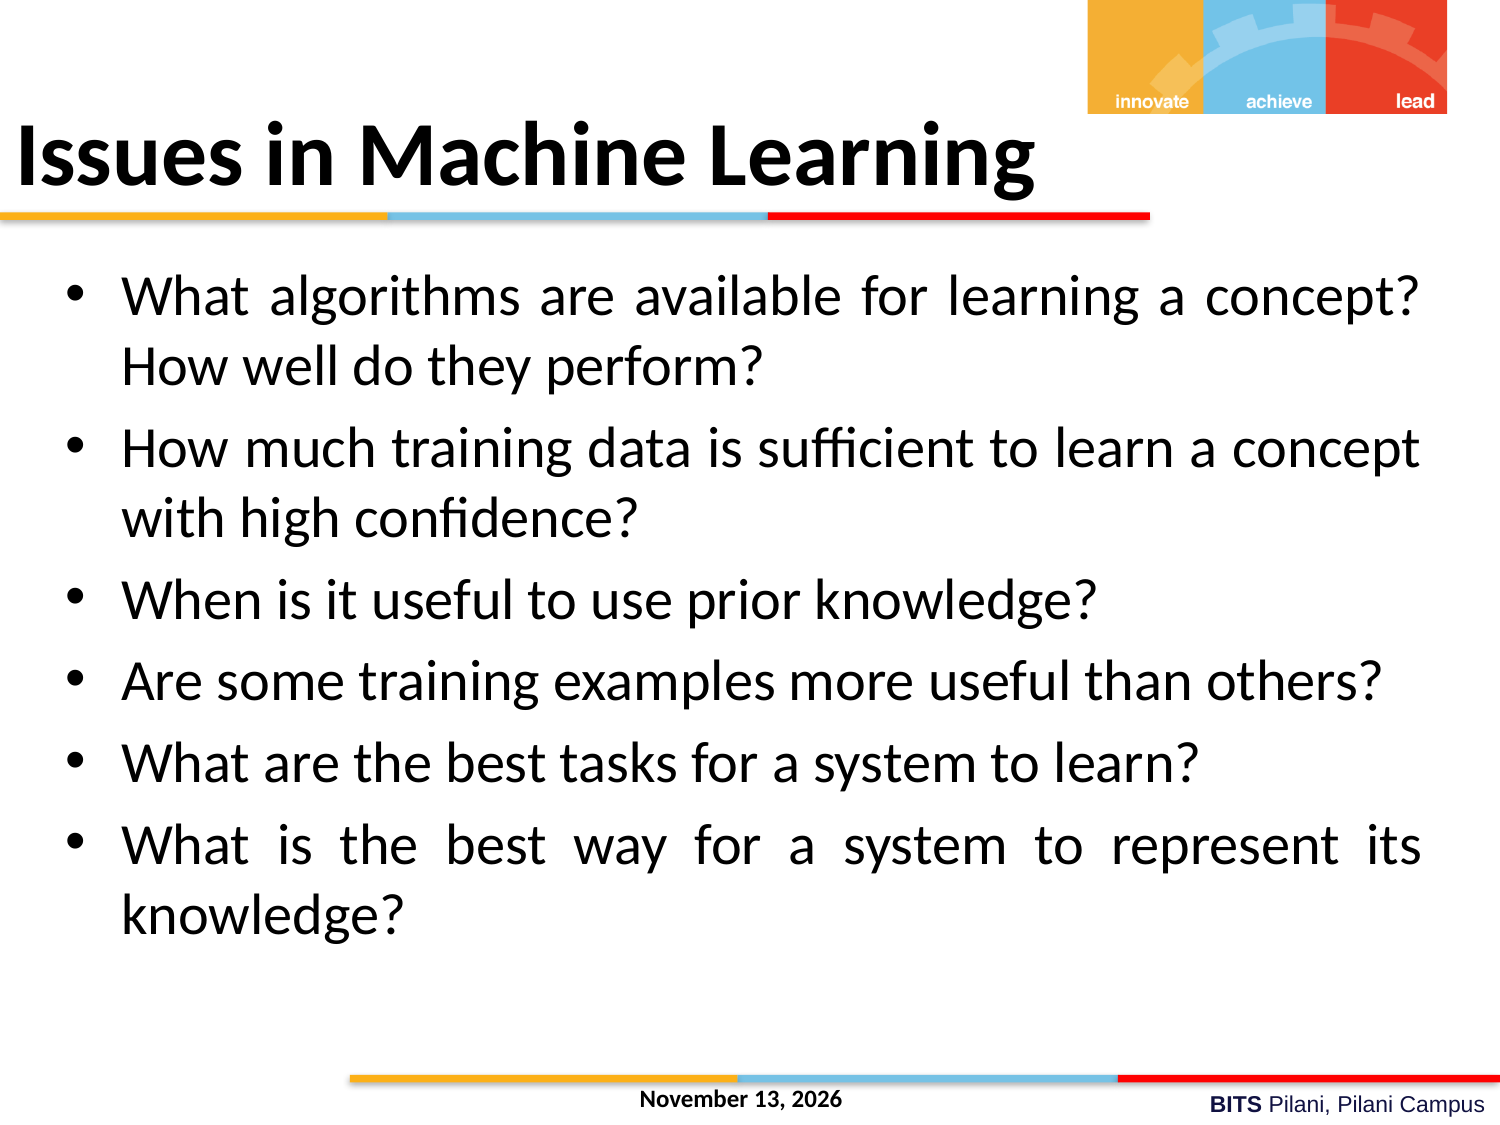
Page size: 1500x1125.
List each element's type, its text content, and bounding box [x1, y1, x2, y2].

list What algorithms are available for learning a concept? How well do they perform? How much training data is sufficient to learn a concept with high confidence? When is it useful to use prior knowledge? Are some training examples more useful than others? What are the best tasks for a system to learn? What is the best way for a system to represent its knowledge? [50, 249, 1438, 1038]
title Issues in Machine Learning [0, 47, 1500, 251]
text_box 7 May 2022 [624, 1074, 925, 1121]
picture [1087, 0, 1448, 47]
